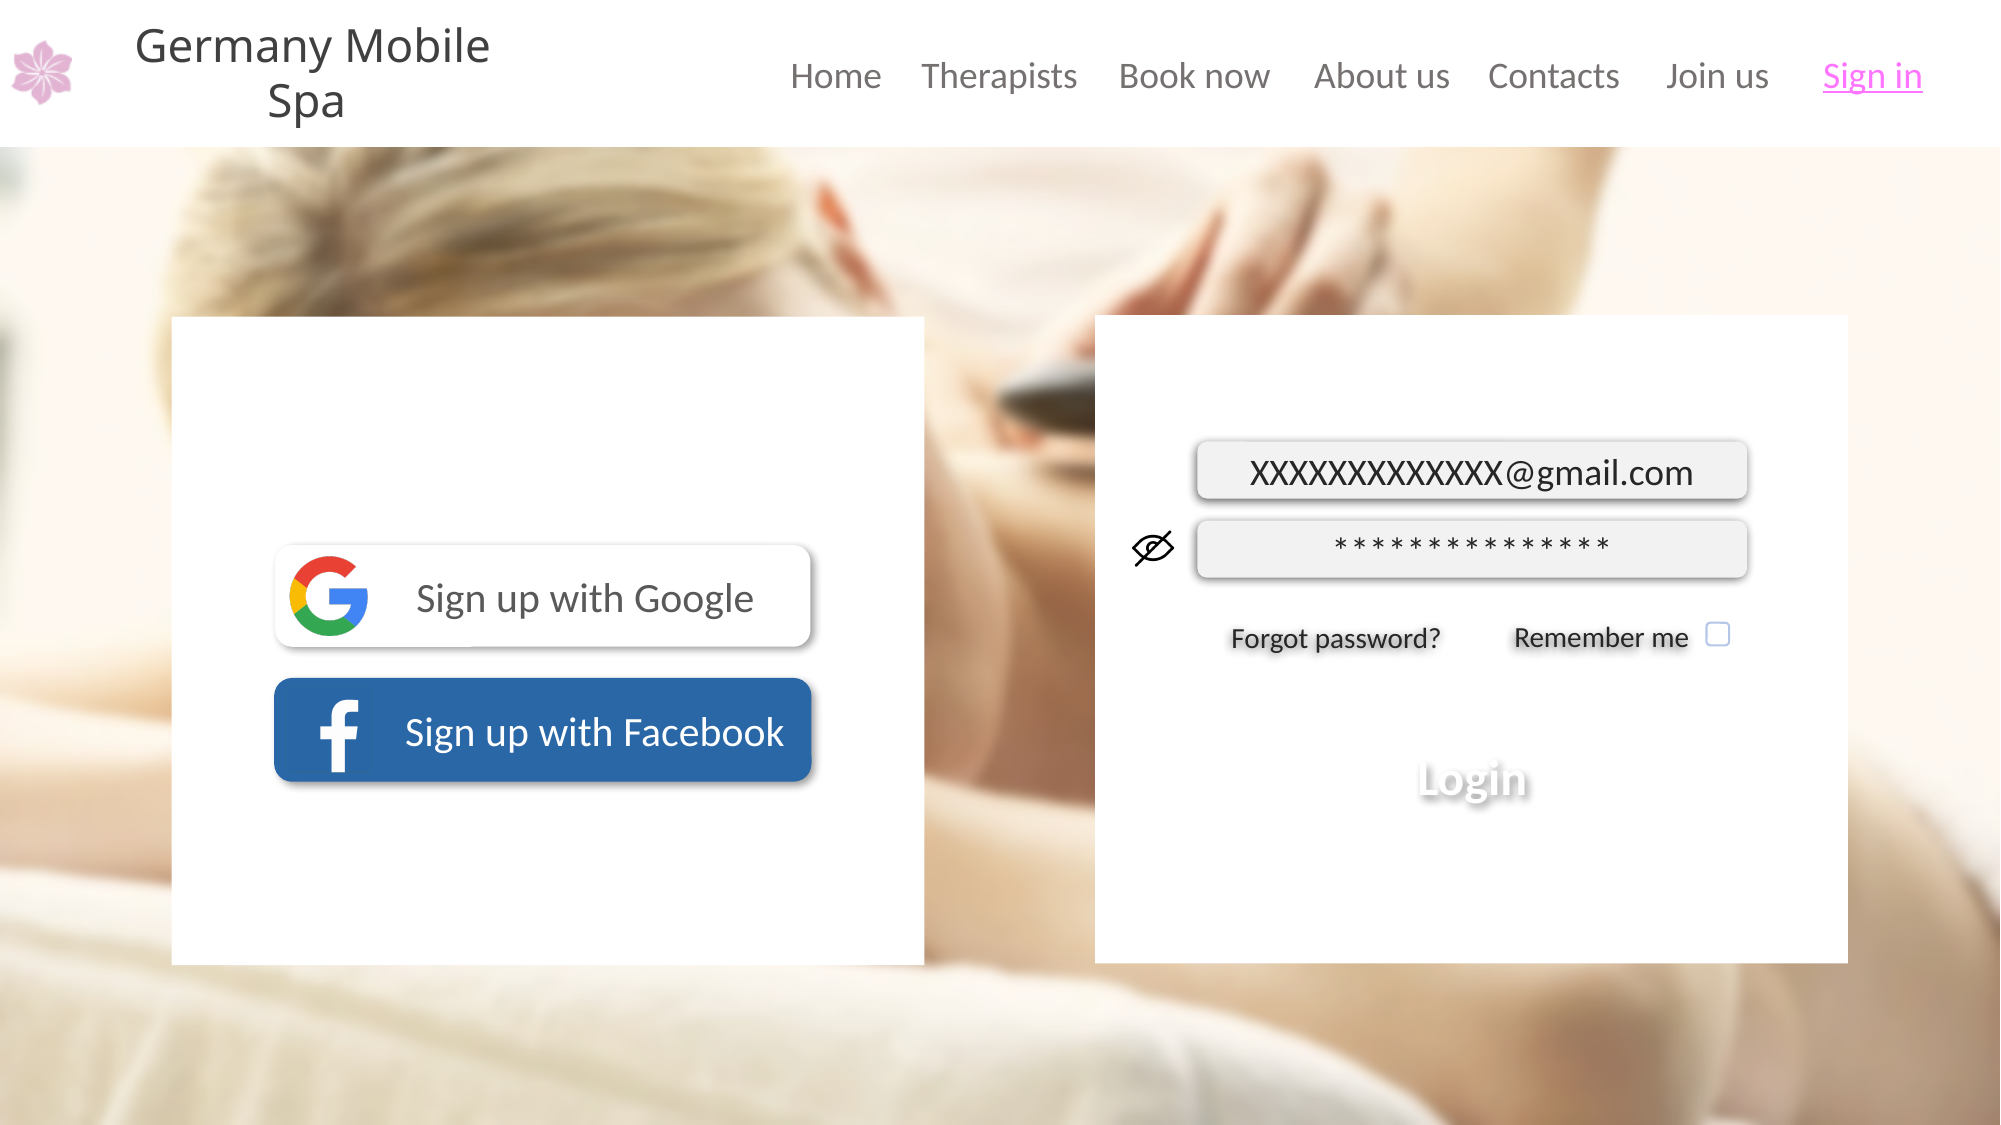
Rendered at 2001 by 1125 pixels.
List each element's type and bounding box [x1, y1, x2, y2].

text_box [275, 544, 811, 647]
picture [0, 0, 2000, 1125]
text_box [260, 678, 811, 781]
